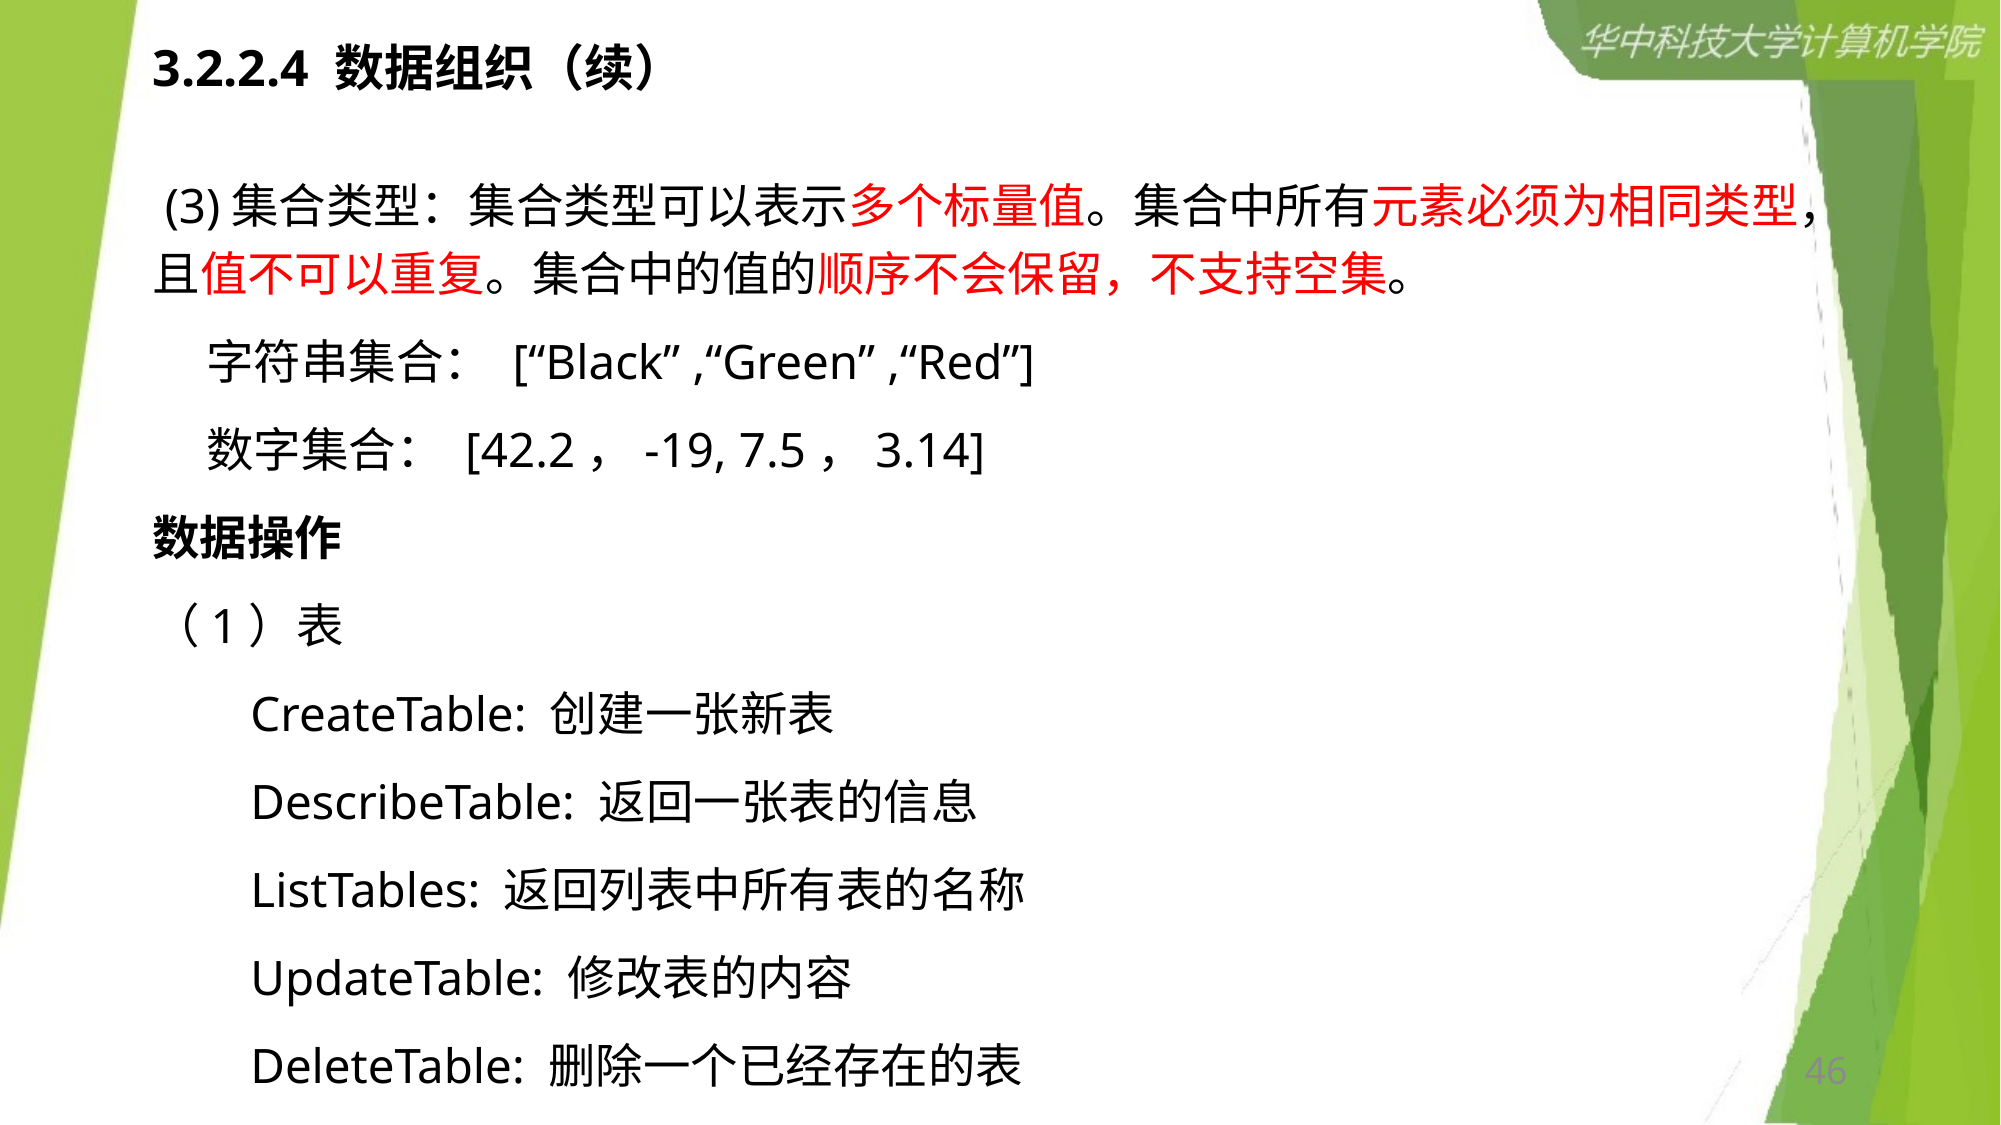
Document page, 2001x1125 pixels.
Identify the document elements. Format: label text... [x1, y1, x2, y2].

title 3.2.2.4 数据组织（续） [137, 5, 1863, 135]
list (3)集合类型：集合类型可以表示多个标量值。集合中所有元素必须为相同类型，且值不可以重复。集合中的值的顺序不会保留，不支持空集。 字符串集合： [“Black” ,“Green” ,“Red”] 数字集合： [42.2，-19, 7.5，3.14] 数据操作 （1）表 CreateTable: 创建一张新表 DescribeTable: 返回一张表的信息 ListTables: 返回列表中所有表的名称 UpdateTable: 修改表的内容 DeleteTable: 删除一个已经存在的表 [137, 156, 1863, 1103]
picture [0, 0, 2001, 1125]
slide_number 46 [1412, 1042, 1863, 1103]
